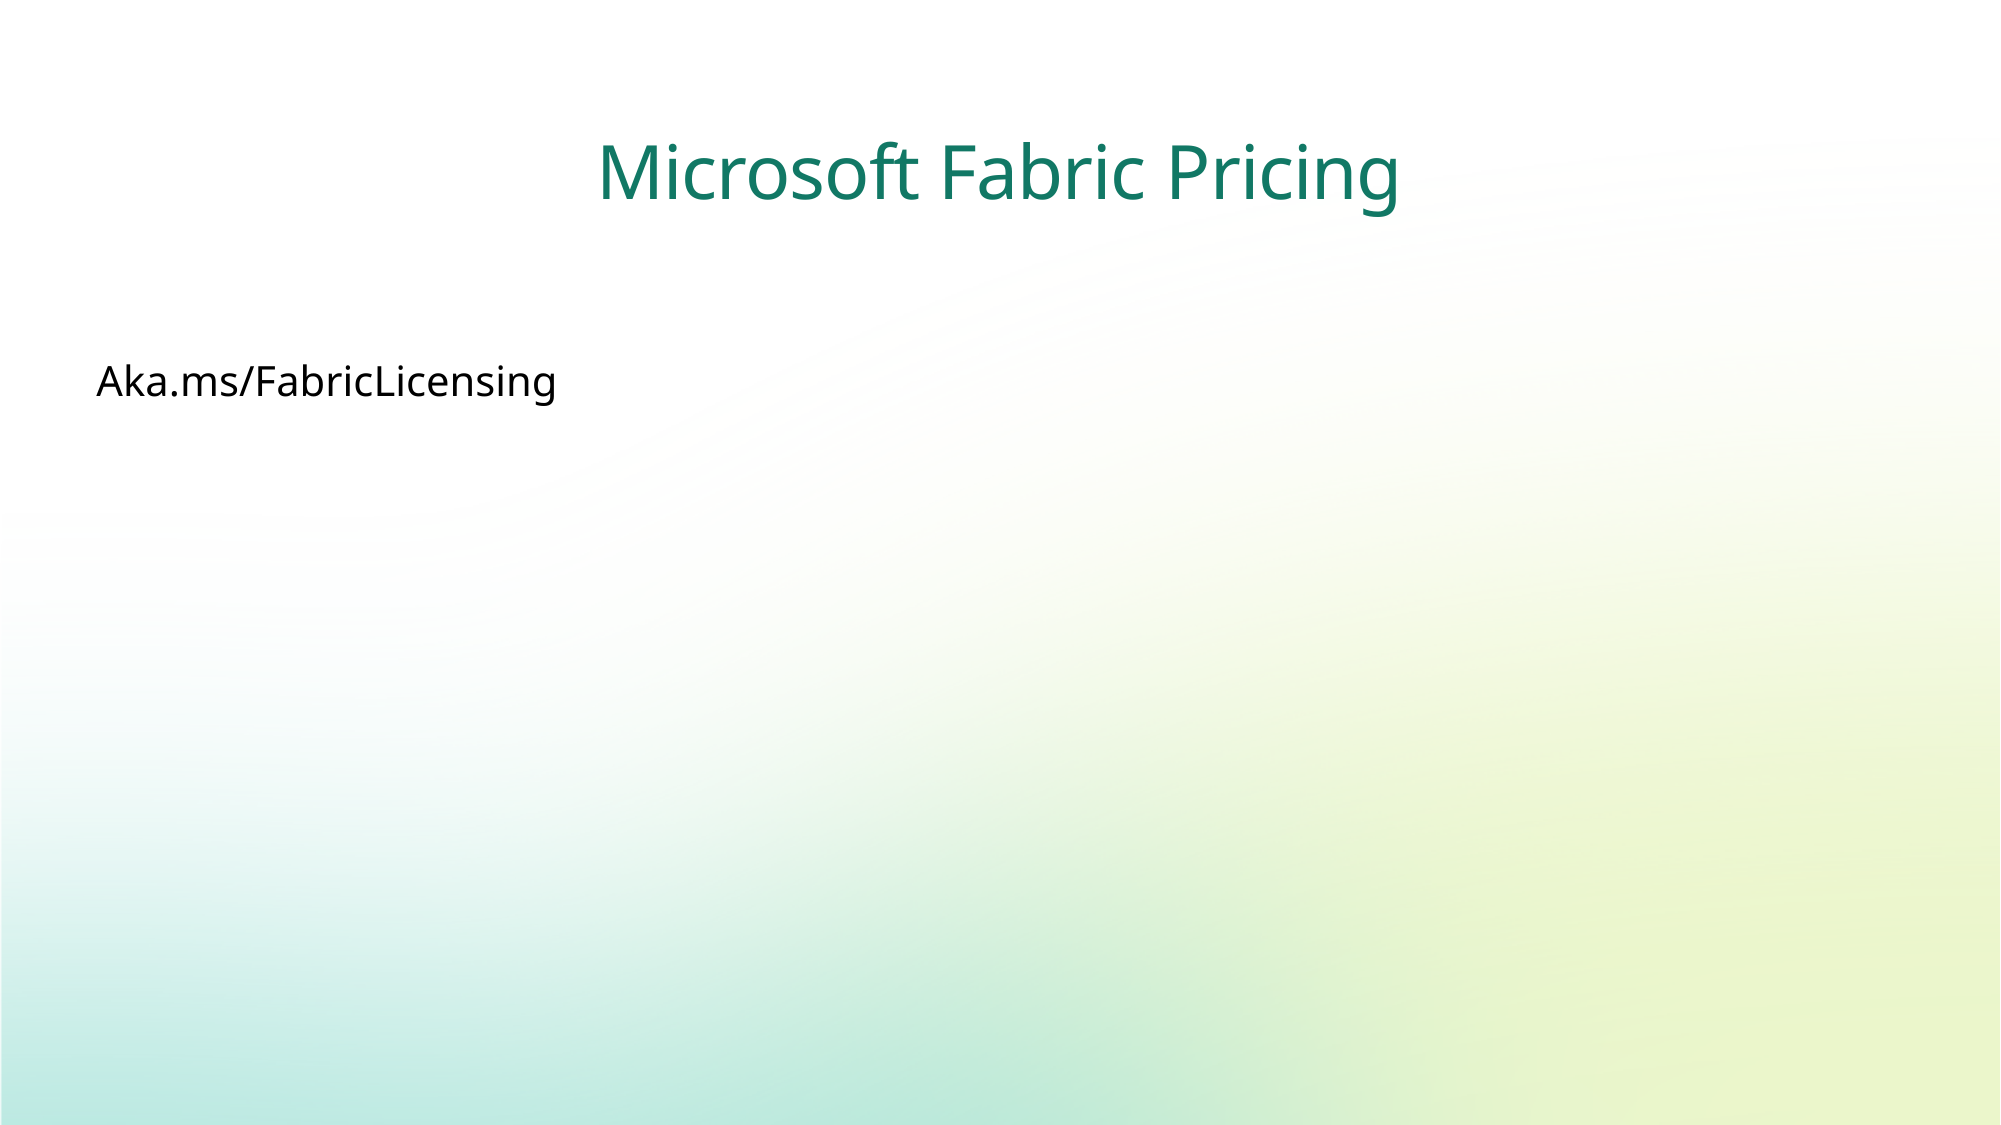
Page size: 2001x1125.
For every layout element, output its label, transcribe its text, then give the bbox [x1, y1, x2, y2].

text_box Aka.ms/FabricLicensing [96, 354, 1453, 505]
text_box Microsoft Fabric Pricing [95, 124, 1905, 215]
